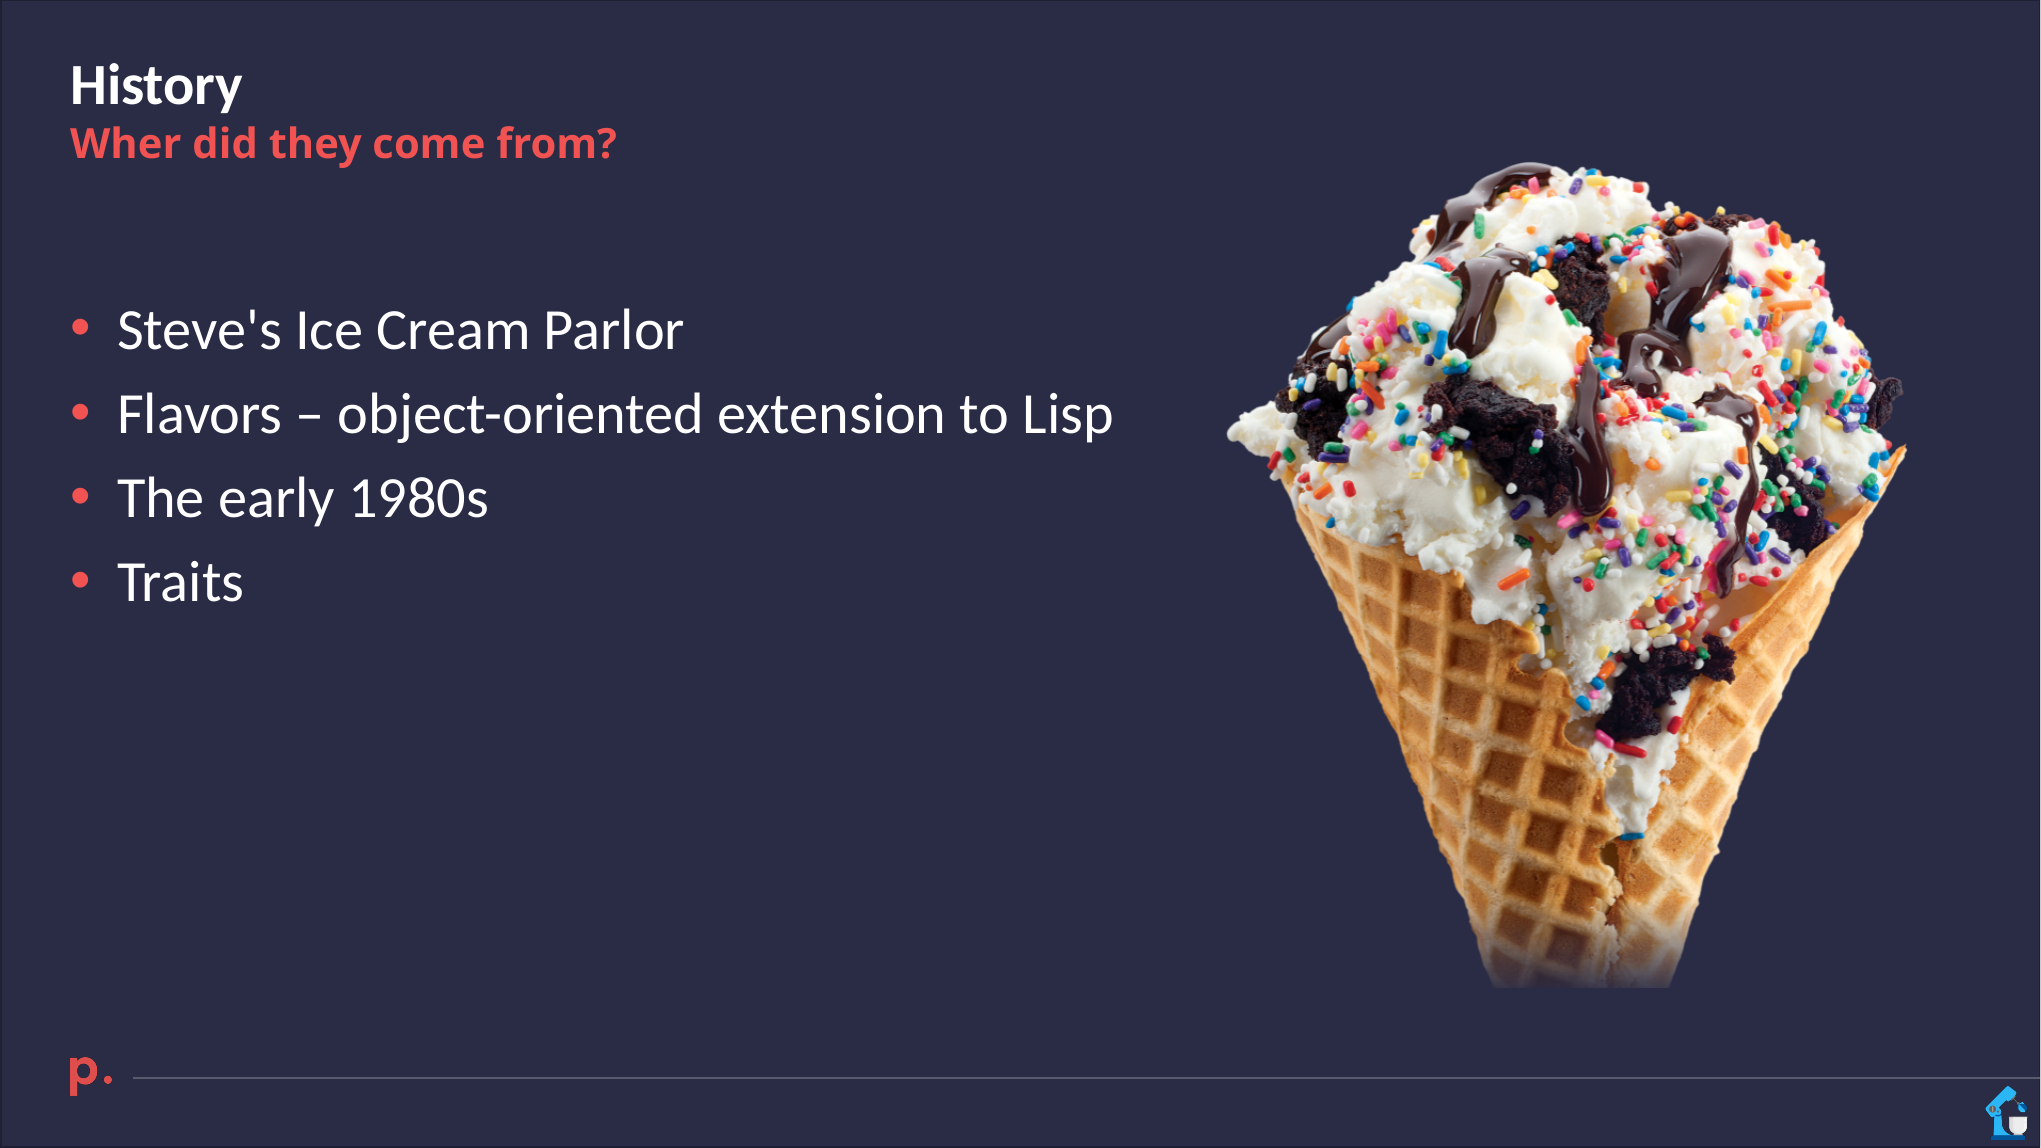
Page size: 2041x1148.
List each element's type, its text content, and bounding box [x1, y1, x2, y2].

picture [70, 1057, 112, 1096]
picture [1984, 1086, 2029, 1140]
list Steve's Ice Cream Parlor Flavors – object-oriented extension to Lisp The early 1980s Traits [55, 291, 1182, 1020]
list Wher did they come from? [55, 116, 1008, 170]
list History [55, 46, 1008, 116]
picture [1225, 160, 1909, 988]
